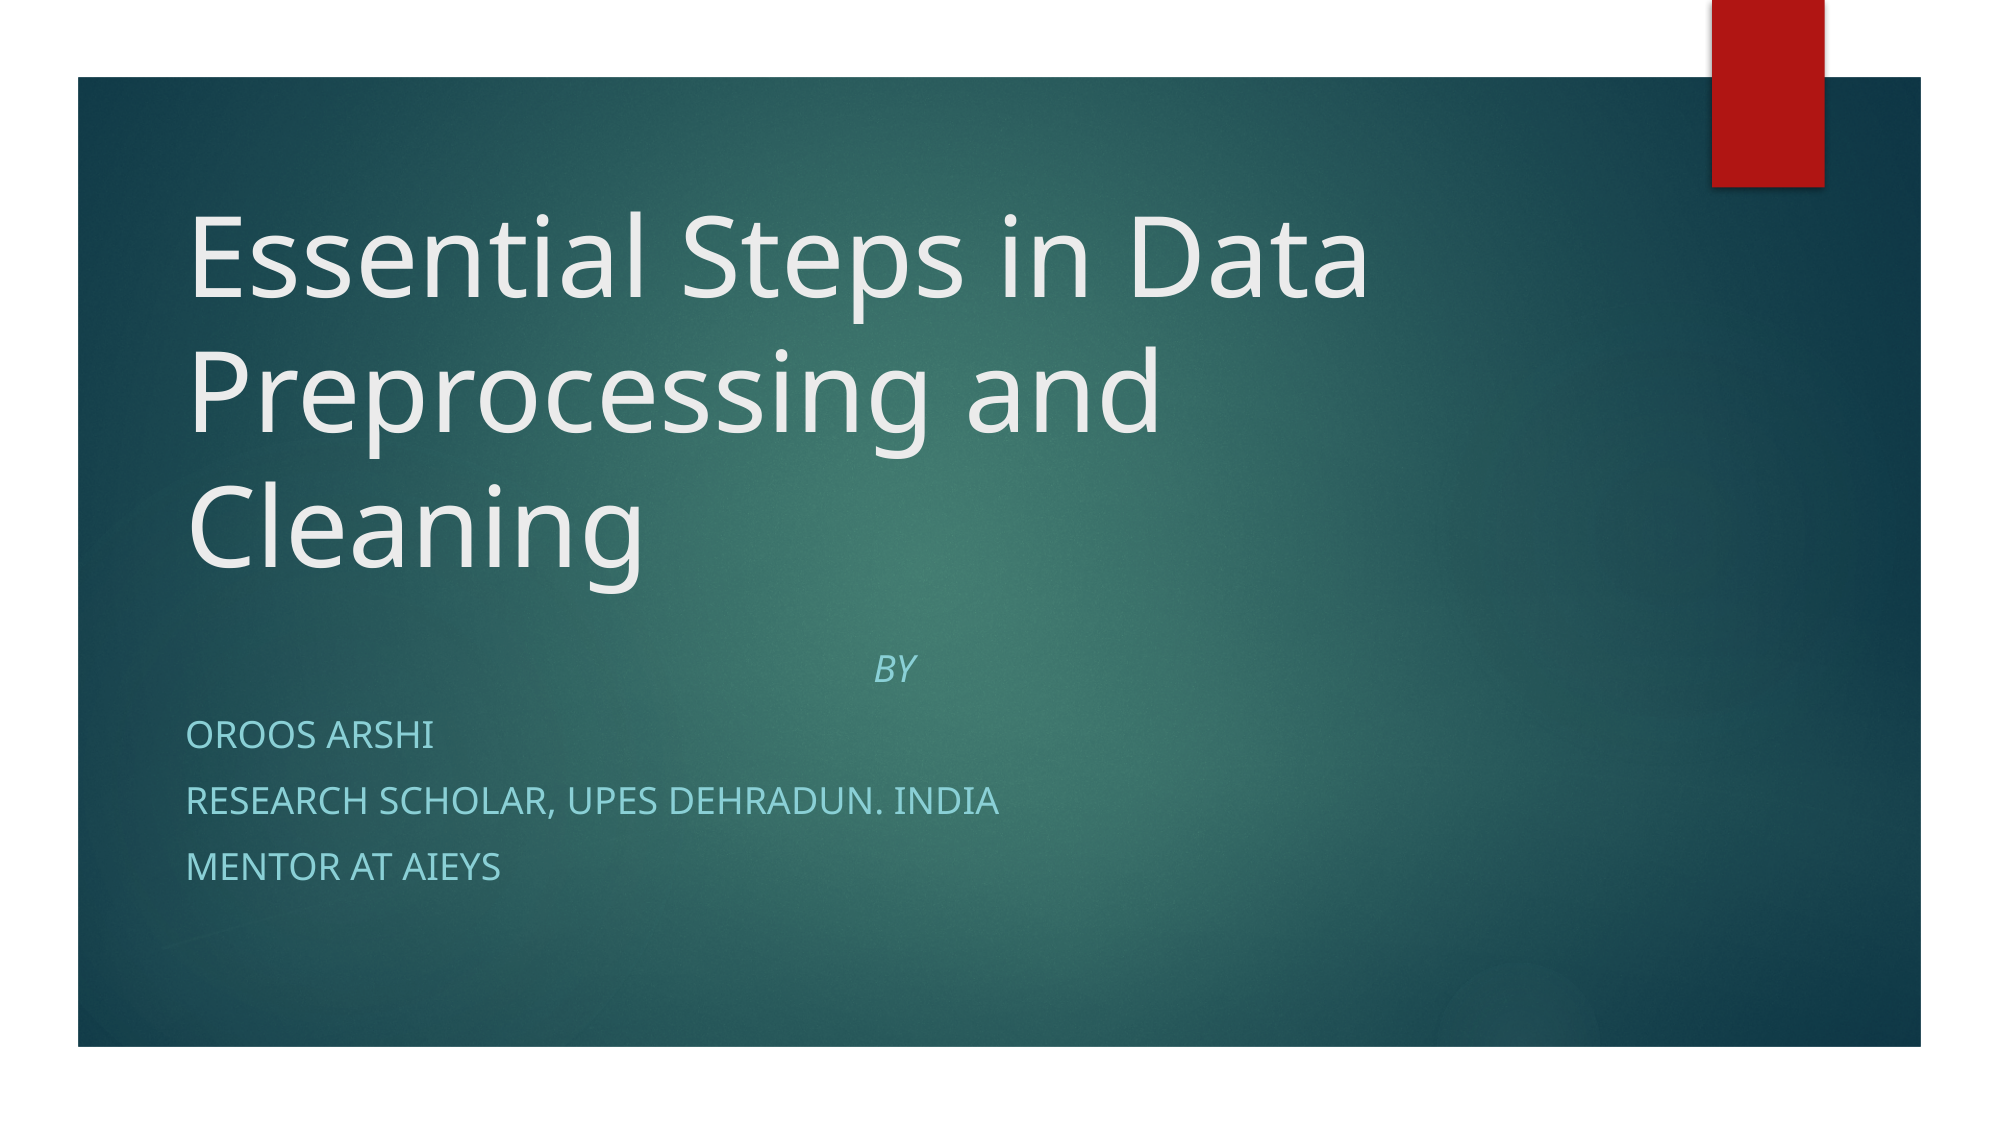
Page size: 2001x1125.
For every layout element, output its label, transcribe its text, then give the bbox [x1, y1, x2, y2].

subtitle By Oroos Arshi Research Scholar, UPES Dehradun. India Mentor at AIEYS [170, 637, 1618, 780]
title Essential Steps in Data Preprocessing and Cleaning [170, 158, 1618, 598]
